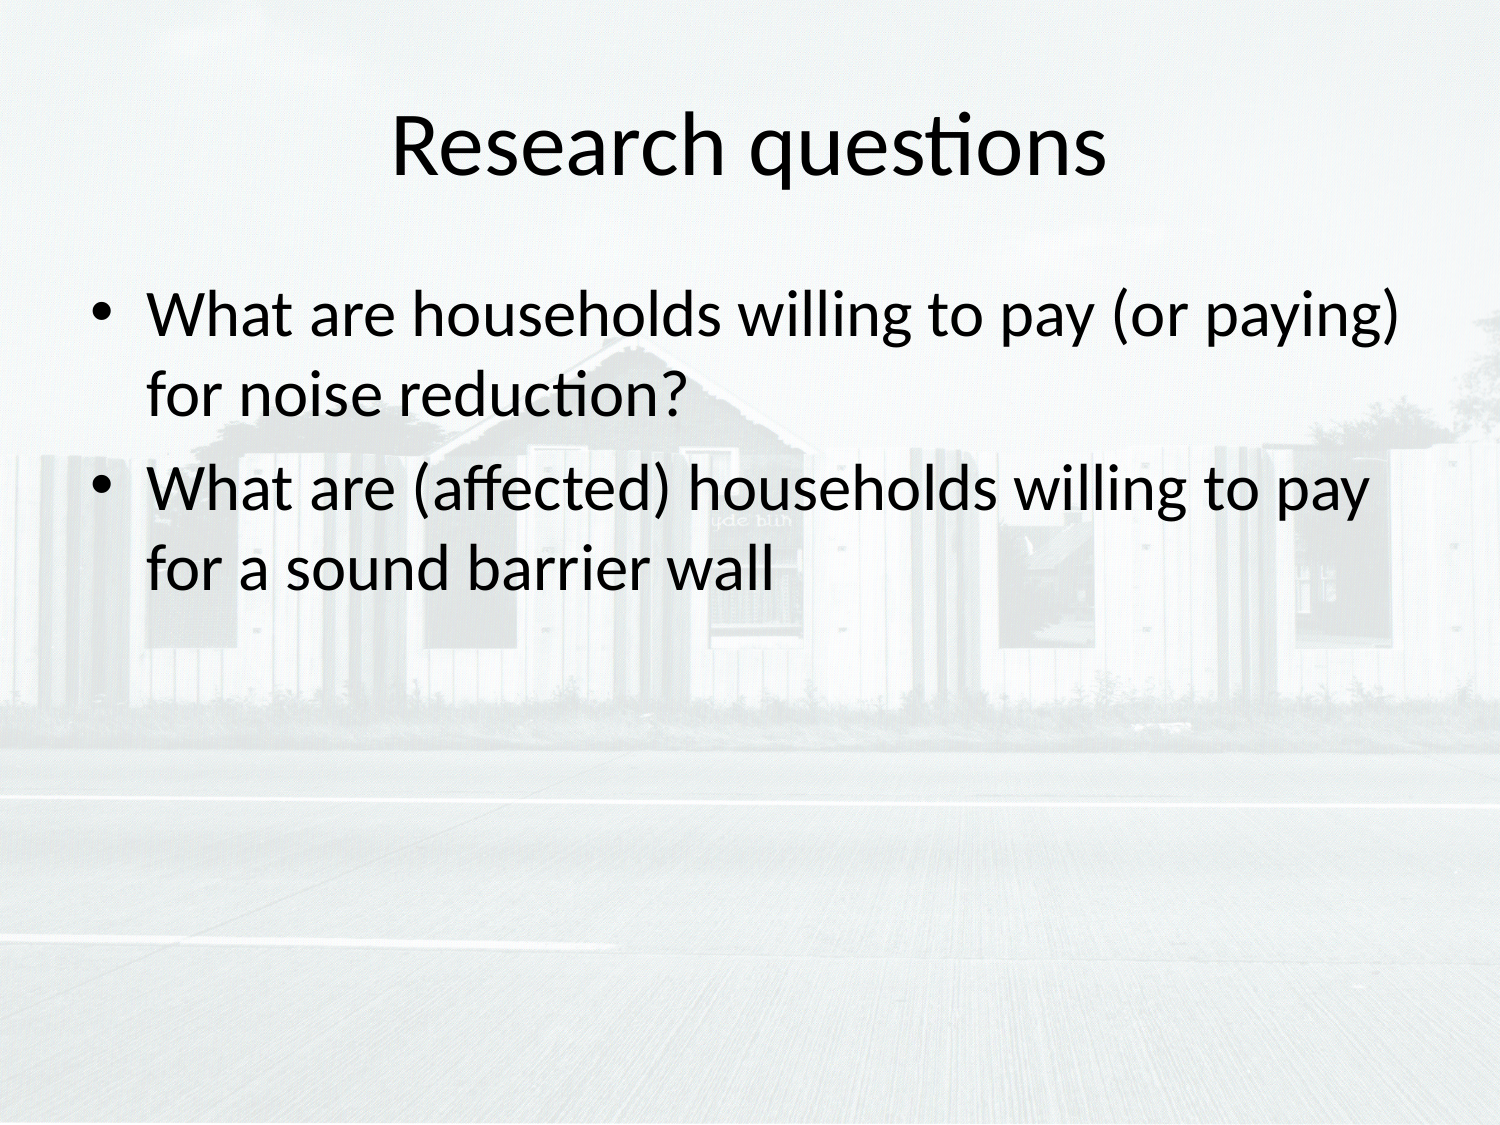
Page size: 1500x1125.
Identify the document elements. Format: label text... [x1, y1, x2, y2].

title Research questions [75, 45, 1425, 233]
list What are households willing to pay (or paying) for noise reduction? What are (affected) households willing to pay for a sound barrier wall [75, 262, 1425, 1005]
